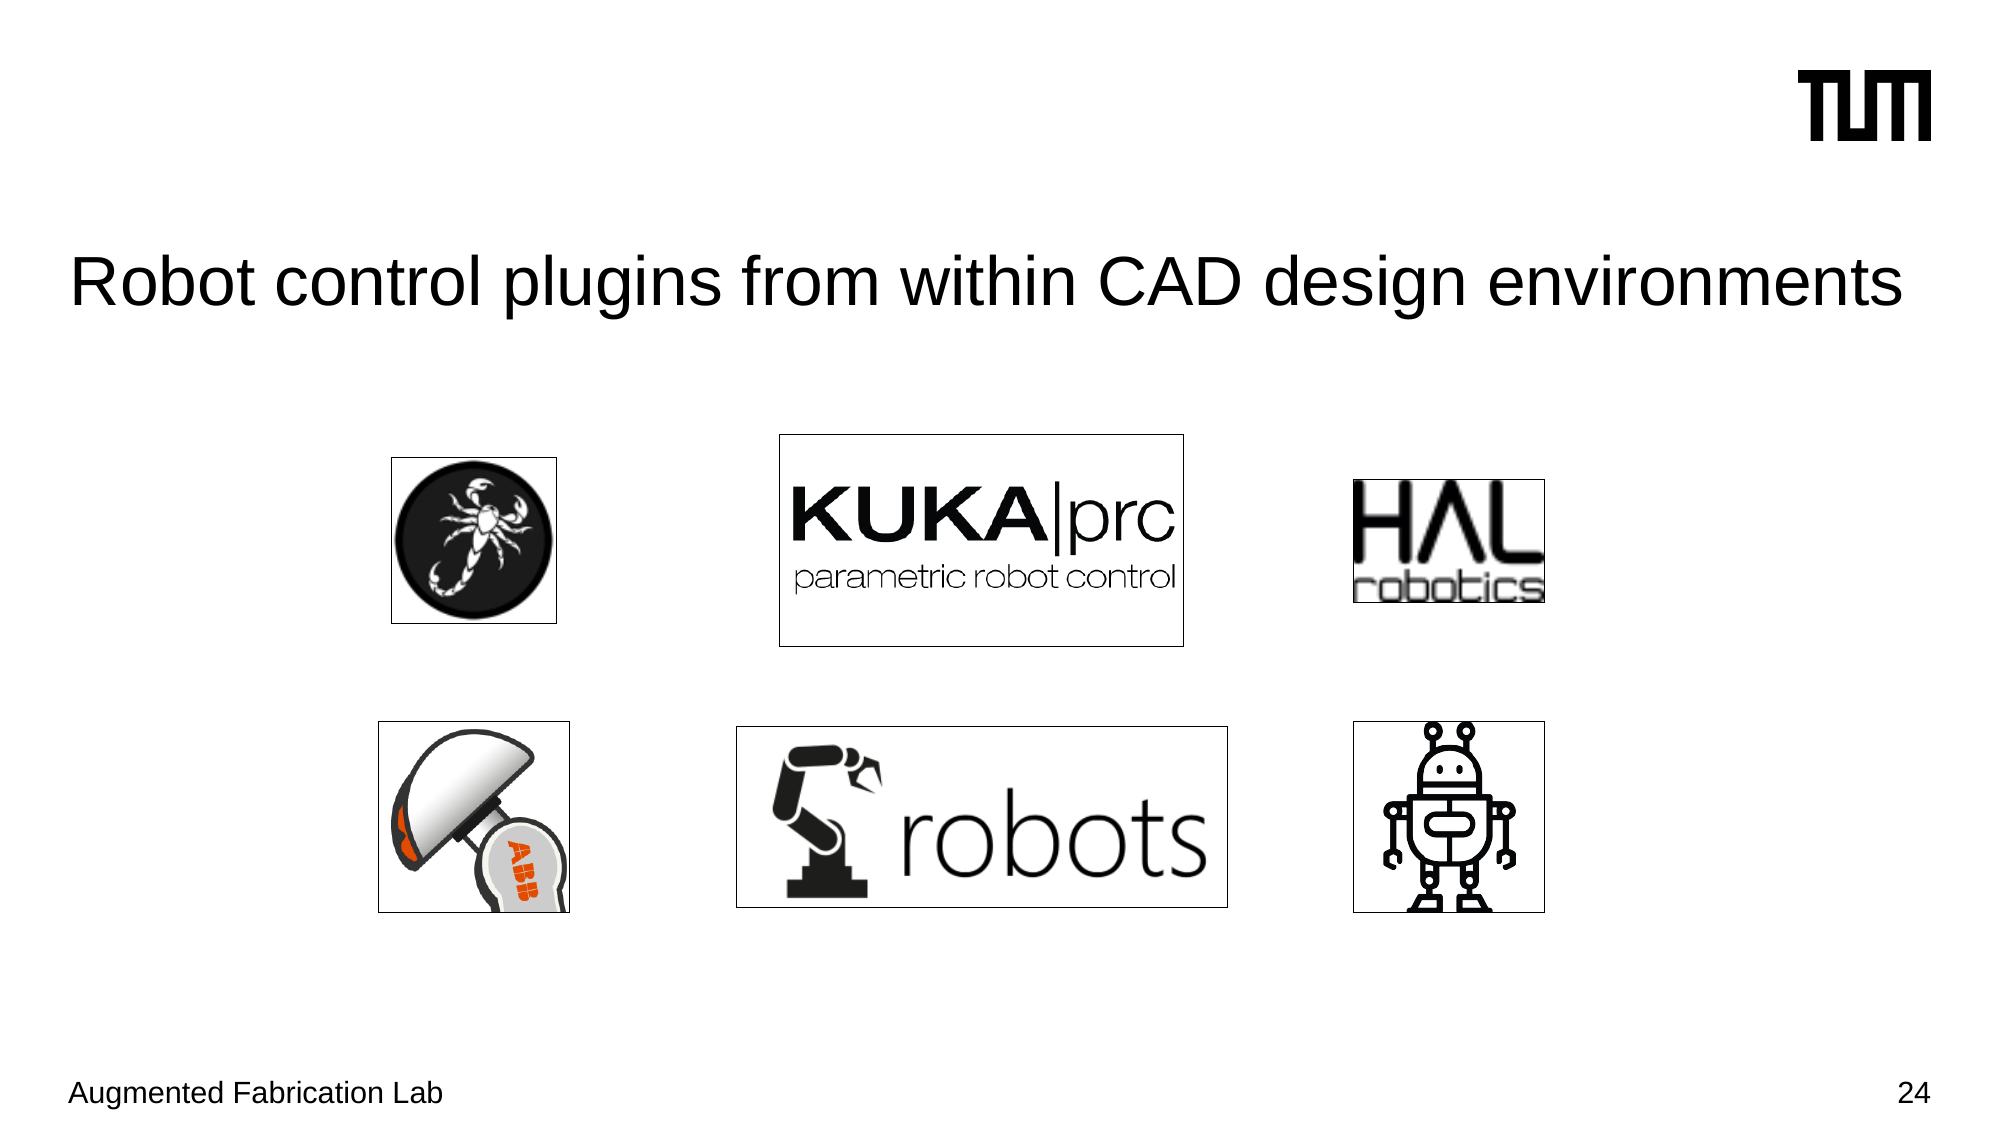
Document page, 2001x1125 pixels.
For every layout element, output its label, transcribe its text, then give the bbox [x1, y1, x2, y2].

picture [779, 434, 1185, 647]
picture [1352, 721, 1545, 913]
picture [735, 725, 1228, 909]
title Robot control plugins from within CAD design environments [69, 212, 1932, 303]
picture [1352, 478, 1545, 603]
slide_number ‹#› [1483, 1061, 1932, 1122]
footer Augmented Fabrication Lab [68, 1061, 1483, 1122]
picture [1798, 70, 1931, 141]
picture [378, 721, 571, 913]
picture [391, 457, 558, 624]
